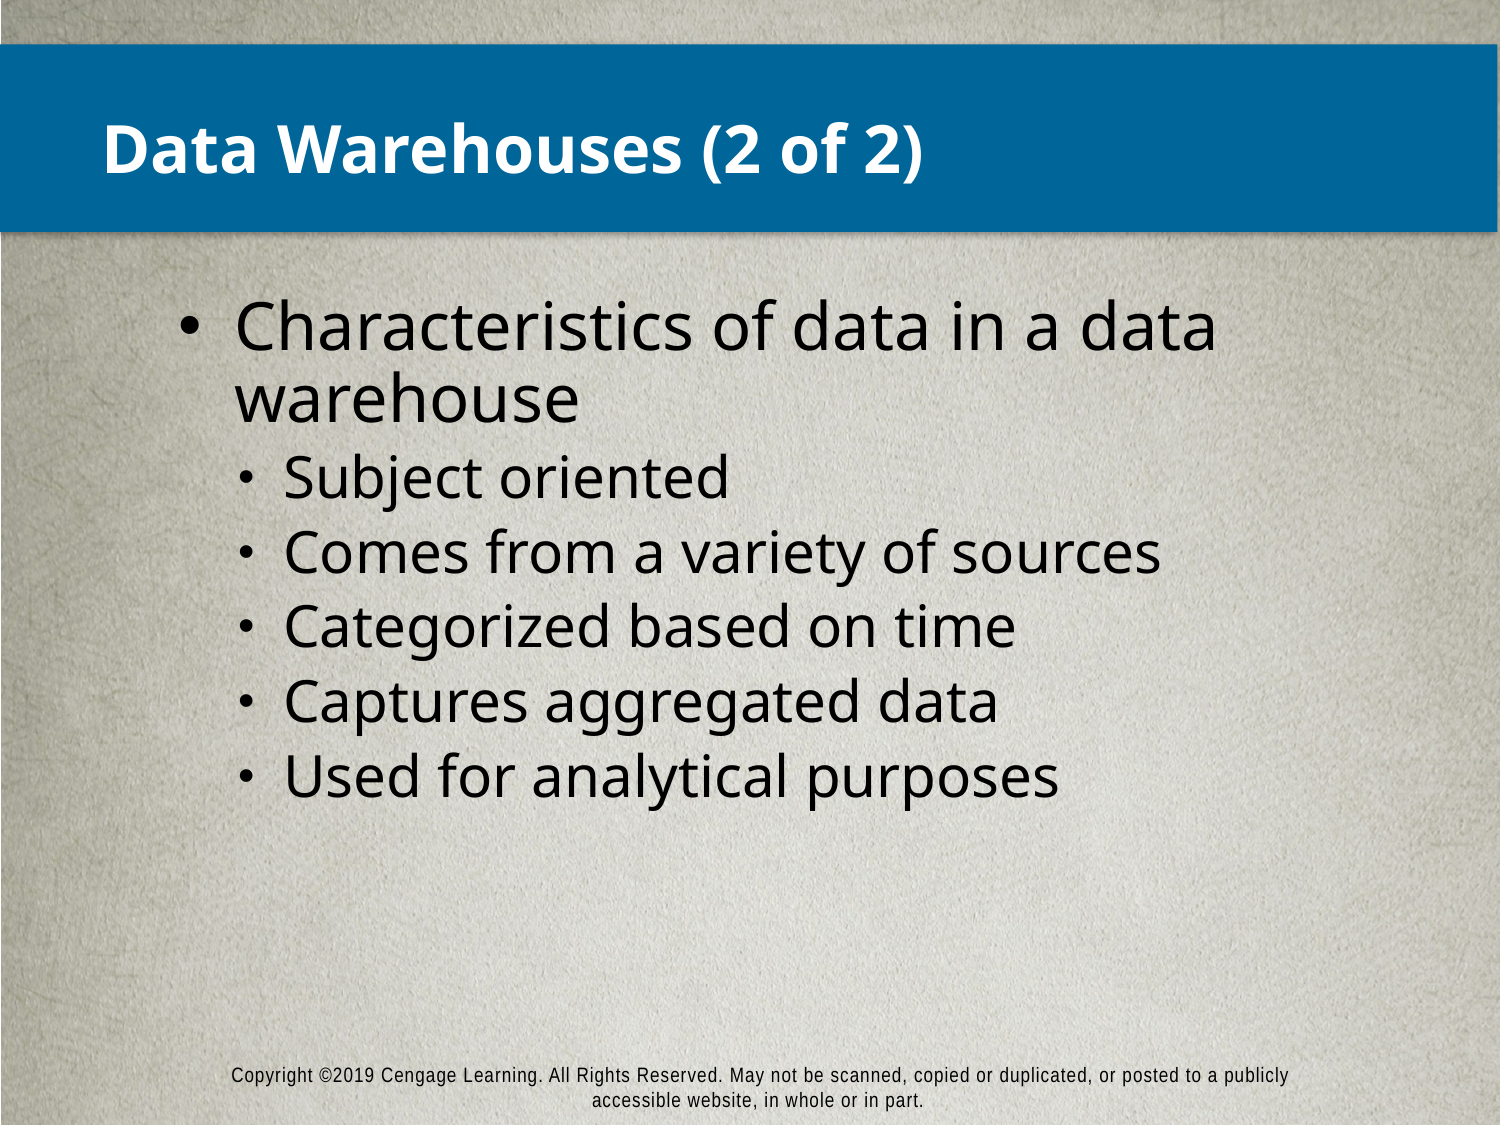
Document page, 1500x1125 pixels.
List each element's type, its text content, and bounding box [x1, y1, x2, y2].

title Data Warehouses (2 of 2) [86, 75, 1437, 220]
picture [2, 0, 1499, 1125]
list Characteristics of data in a data warehouse Subject oriented Comes from a variety of sources Categorized based on time Captures aggregated data Used for analytical purposes [163, 285, 1447, 945]
